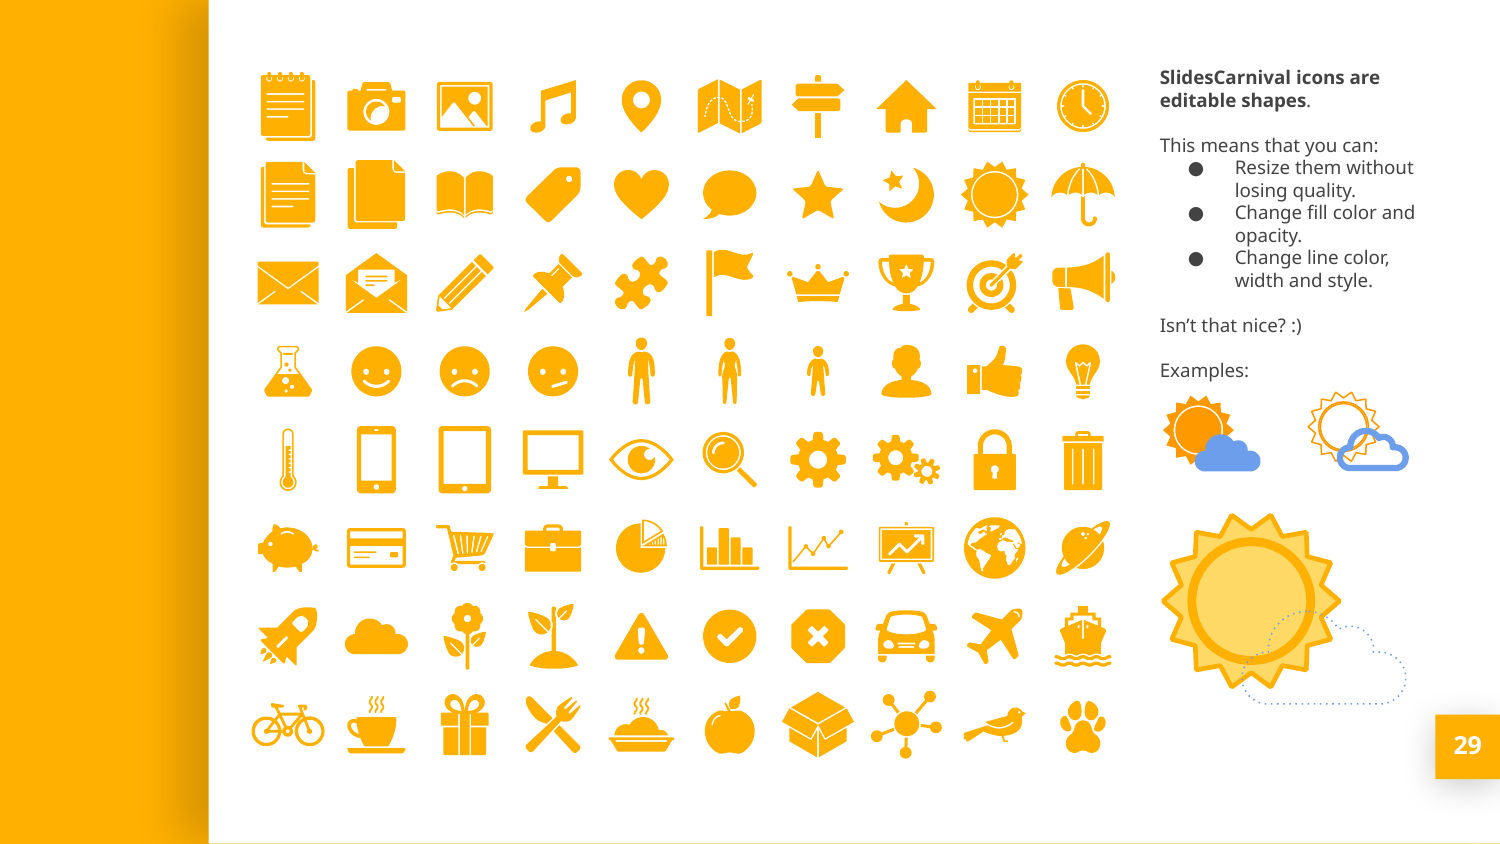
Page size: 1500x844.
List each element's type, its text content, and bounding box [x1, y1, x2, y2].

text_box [525, 696, 581, 754]
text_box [436, 171, 494, 219]
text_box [878, 521, 935, 575]
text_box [264, 345, 313, 397]
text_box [435, 254, 494, 312]
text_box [1056, 79, 1110, 133]
text_box [876, 80, 937, 133]
text_box [345, 618, 408, 655]
text_box [703, 170, 757, 219]
slide_number 29 [1435, 714, 1500, 780]
text_box [258, 524, 319, 572]
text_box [781, 691, 855, 758]
text_box [530, 80, 576, 133]
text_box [523, 253, 583, 313]
text_box [251, 703, 325, 747]
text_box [279, 428, 297, 492]
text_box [875, 610, 938, 663]
text_box [881, 344, 932, 398]
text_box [346, 527, 407, 569]
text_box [1052, 252, 1116, 311]
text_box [257, 261, 319, 305]
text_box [788, 525, 849, 570]
text_box [439, 346, 490, 397]
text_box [627, 337, 656, 405]
text_box [964, 517, 1026, 579]
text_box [1162, 514, 1340, 688]
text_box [345, 252, 408, 314]
text_box [528, 346, 579, 397]
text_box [1055, 520, 1111, 575]
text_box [260, 71, 316, 142]
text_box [1051, 162, 1115, 227]
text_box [1307, 391, 1380, 462]
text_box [878, 254, 935, 312]
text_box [872, 434, 941, 485]
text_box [347, 81, 406, 131]
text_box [697, 78, 762, 134]
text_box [966, 345, 1023, 397]
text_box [524, 524, 582, 572]
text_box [791, 74, 845, 138]
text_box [436, 81, 493, 132]
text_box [260, 161, 316, 228]
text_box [806, 345, 830, 397]
text_box [1248, 626, 1406, 704]
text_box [435, 524, 494, 572]
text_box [1054, 605, 1112, 667]
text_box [347, 695, 406, 754]
text_box [791, 609, 846, 664]
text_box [968, 80, 1022, 133]
text_box [438, 426, 492, 494]
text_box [1065, 344, 1101, 400]
text_box [614, 613, 669, 660]
text_box [525, 167, 581, 222]
text_box [614, 170, 669, 220]
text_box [608, 697, 675, 752]
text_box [870, 690, 942, 759]
text_box SlidesCarnival icons are editable shapes. This means that you can: Resize them without losing quality. Change fill color and opacity. Change line color, width and style. Isn’t that nice? :) Examples: [1144, 51, 1436, 302]
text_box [1059, 700, 1106, 754]
text_box [973, 429, 1016, 491]
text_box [347, 159, 406, 230]
text_box [356, 426, 396, 494]
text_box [258, 606, 318, 666]
text_box [790, 431, 846, 488]
text_box [963, 707, 1026, 742]
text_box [615, 519, 668, 573]
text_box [706, 249, 754, 317]
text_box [704, 695, 755, 754]
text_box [878, 167, 935, 223]
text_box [440, 693, 489, 756]
text_box [1237, 440, 1261, 472]
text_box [702, 431, 758, 488]
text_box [443, 602, 487, 670]
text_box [522, 430, 584, 490]
text_box [621, 80, 662, 133]
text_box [527, 603, 579, 669]
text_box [1162, 395, 1235, 465]
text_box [786, 263, 850, 303]
text_box [1382, 437, 1406, 469]
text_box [608, 438, 675, 481]
text_box [351, 346, 402, 397]
text_box [703, 609, 757, 663]
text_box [966, 252, 1024, 314]
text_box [699, 525, 760, 570]
text_box [967, 608, 1023, 665]
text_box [1062, 430, 1104, 491]
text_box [960, 161, 1029, 228]
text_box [718, 337, 742, 405]
text_box [793, 170, 843, 219]
text_box [615, 256, 668, 310]
